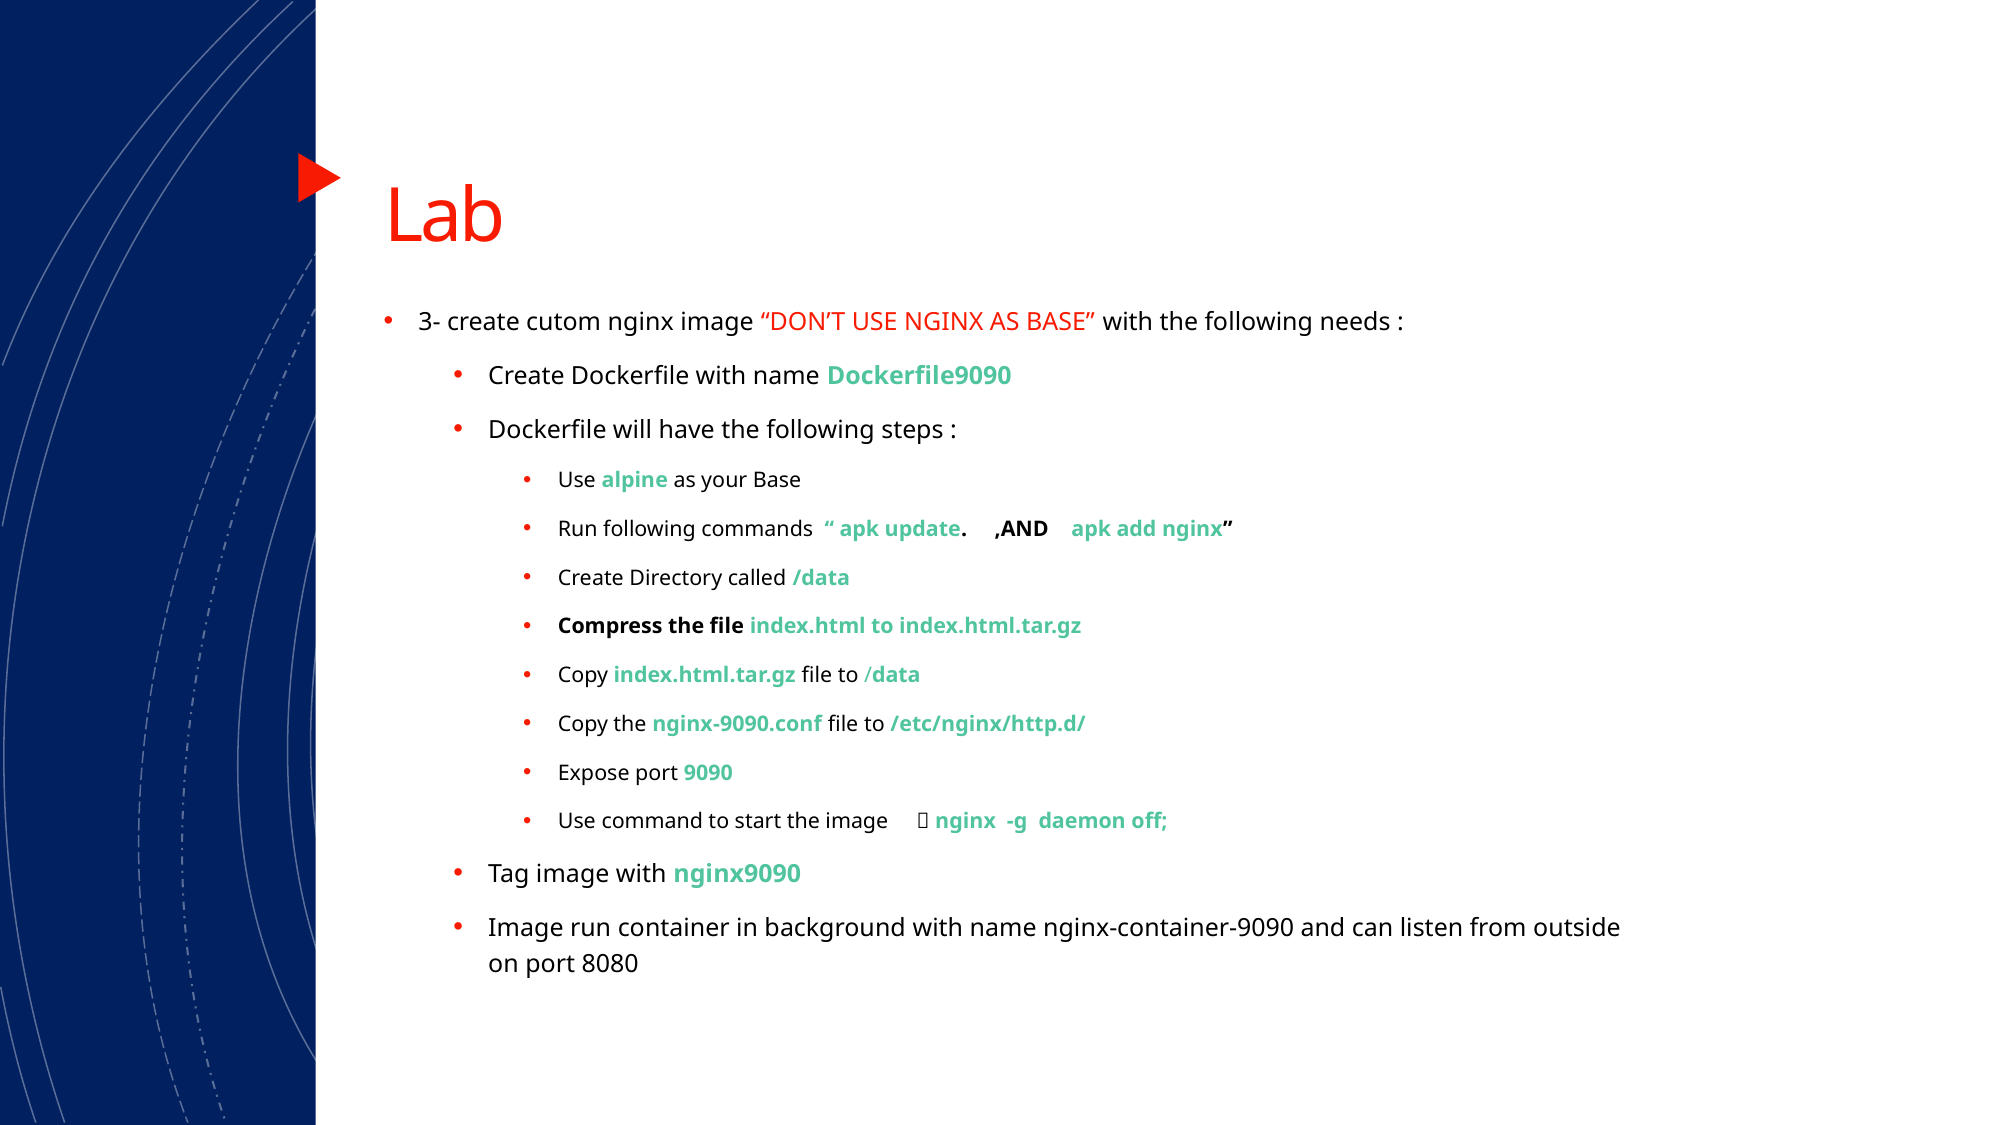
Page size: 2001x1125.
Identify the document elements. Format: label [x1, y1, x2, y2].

text_box [0, 0, 1996, 1125]
